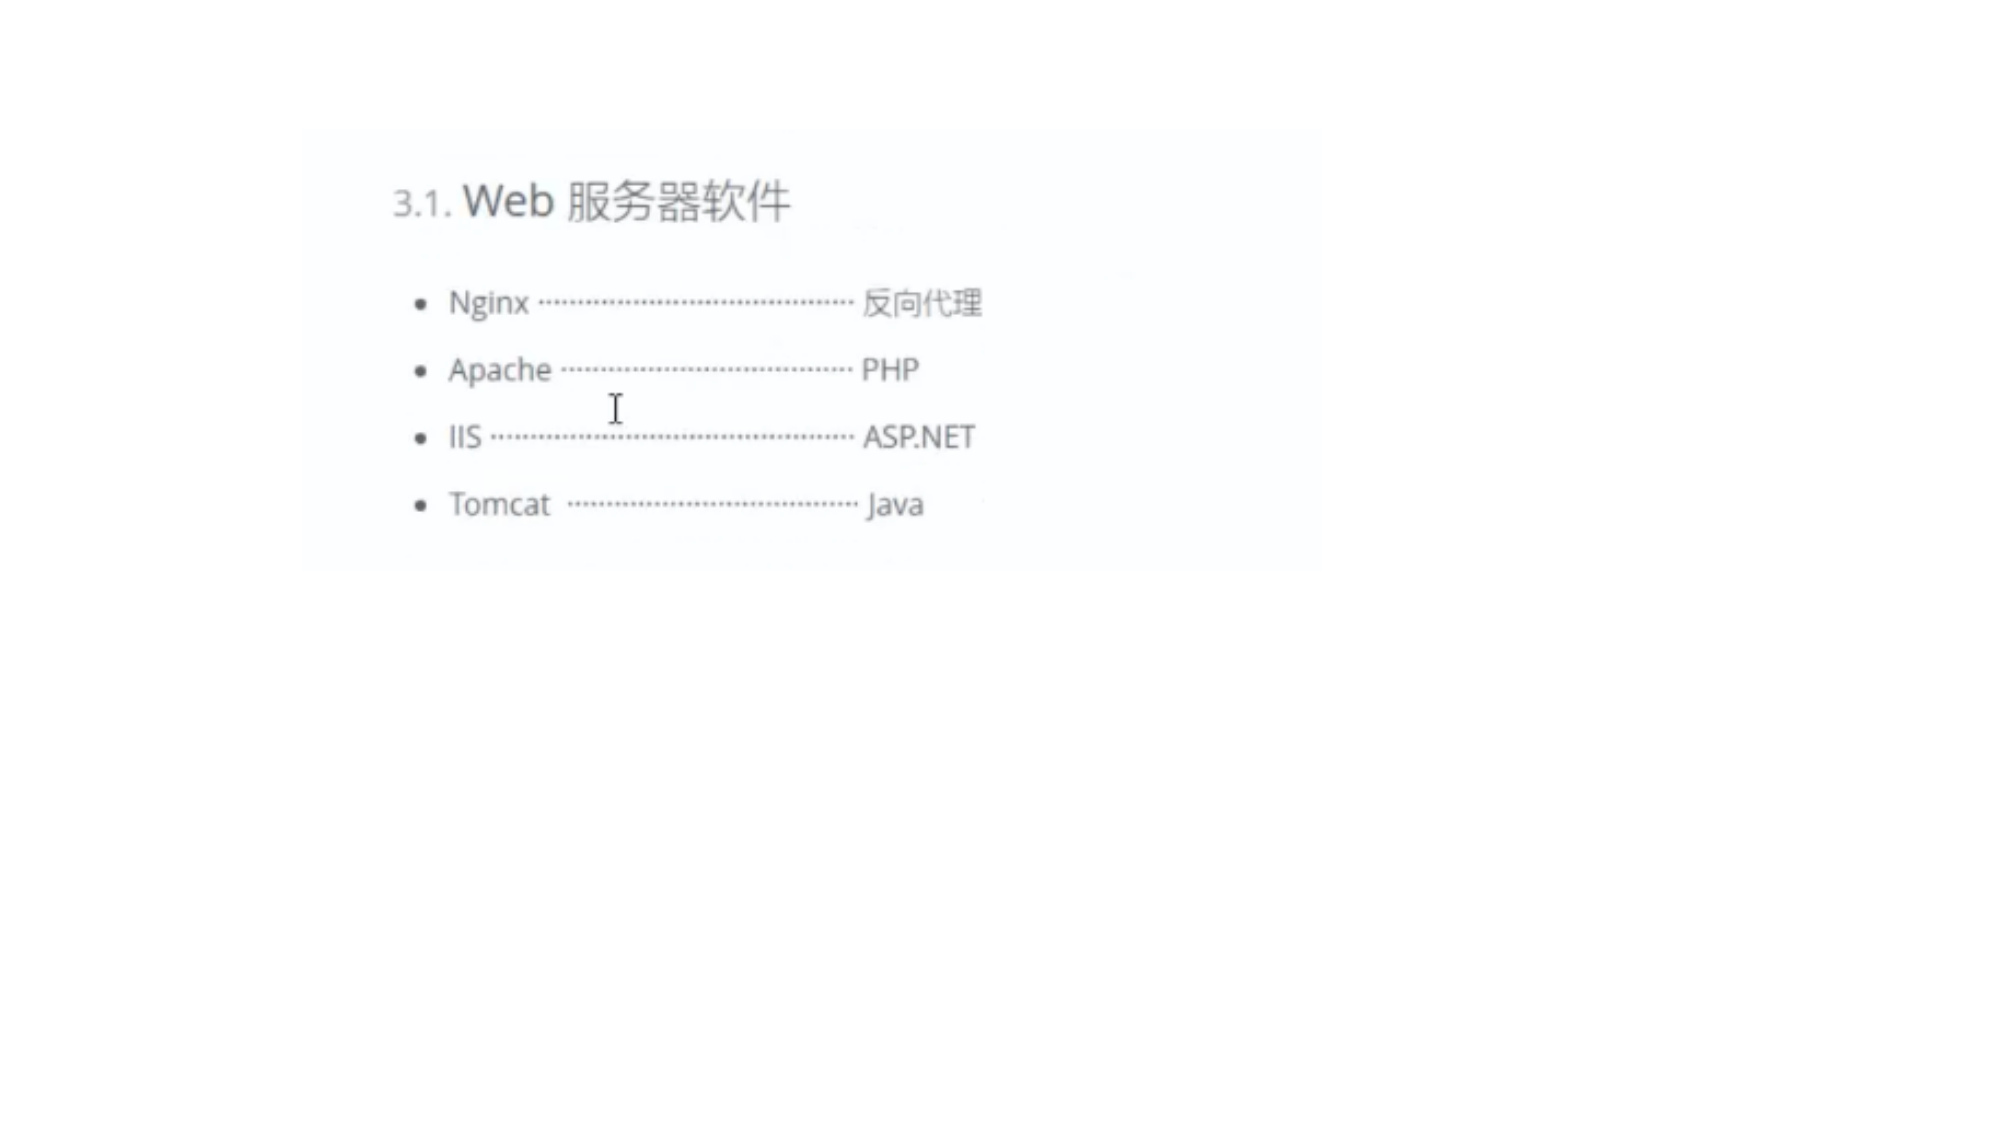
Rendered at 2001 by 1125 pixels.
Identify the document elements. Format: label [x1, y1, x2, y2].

picture [302, 129, 1322, 571]
